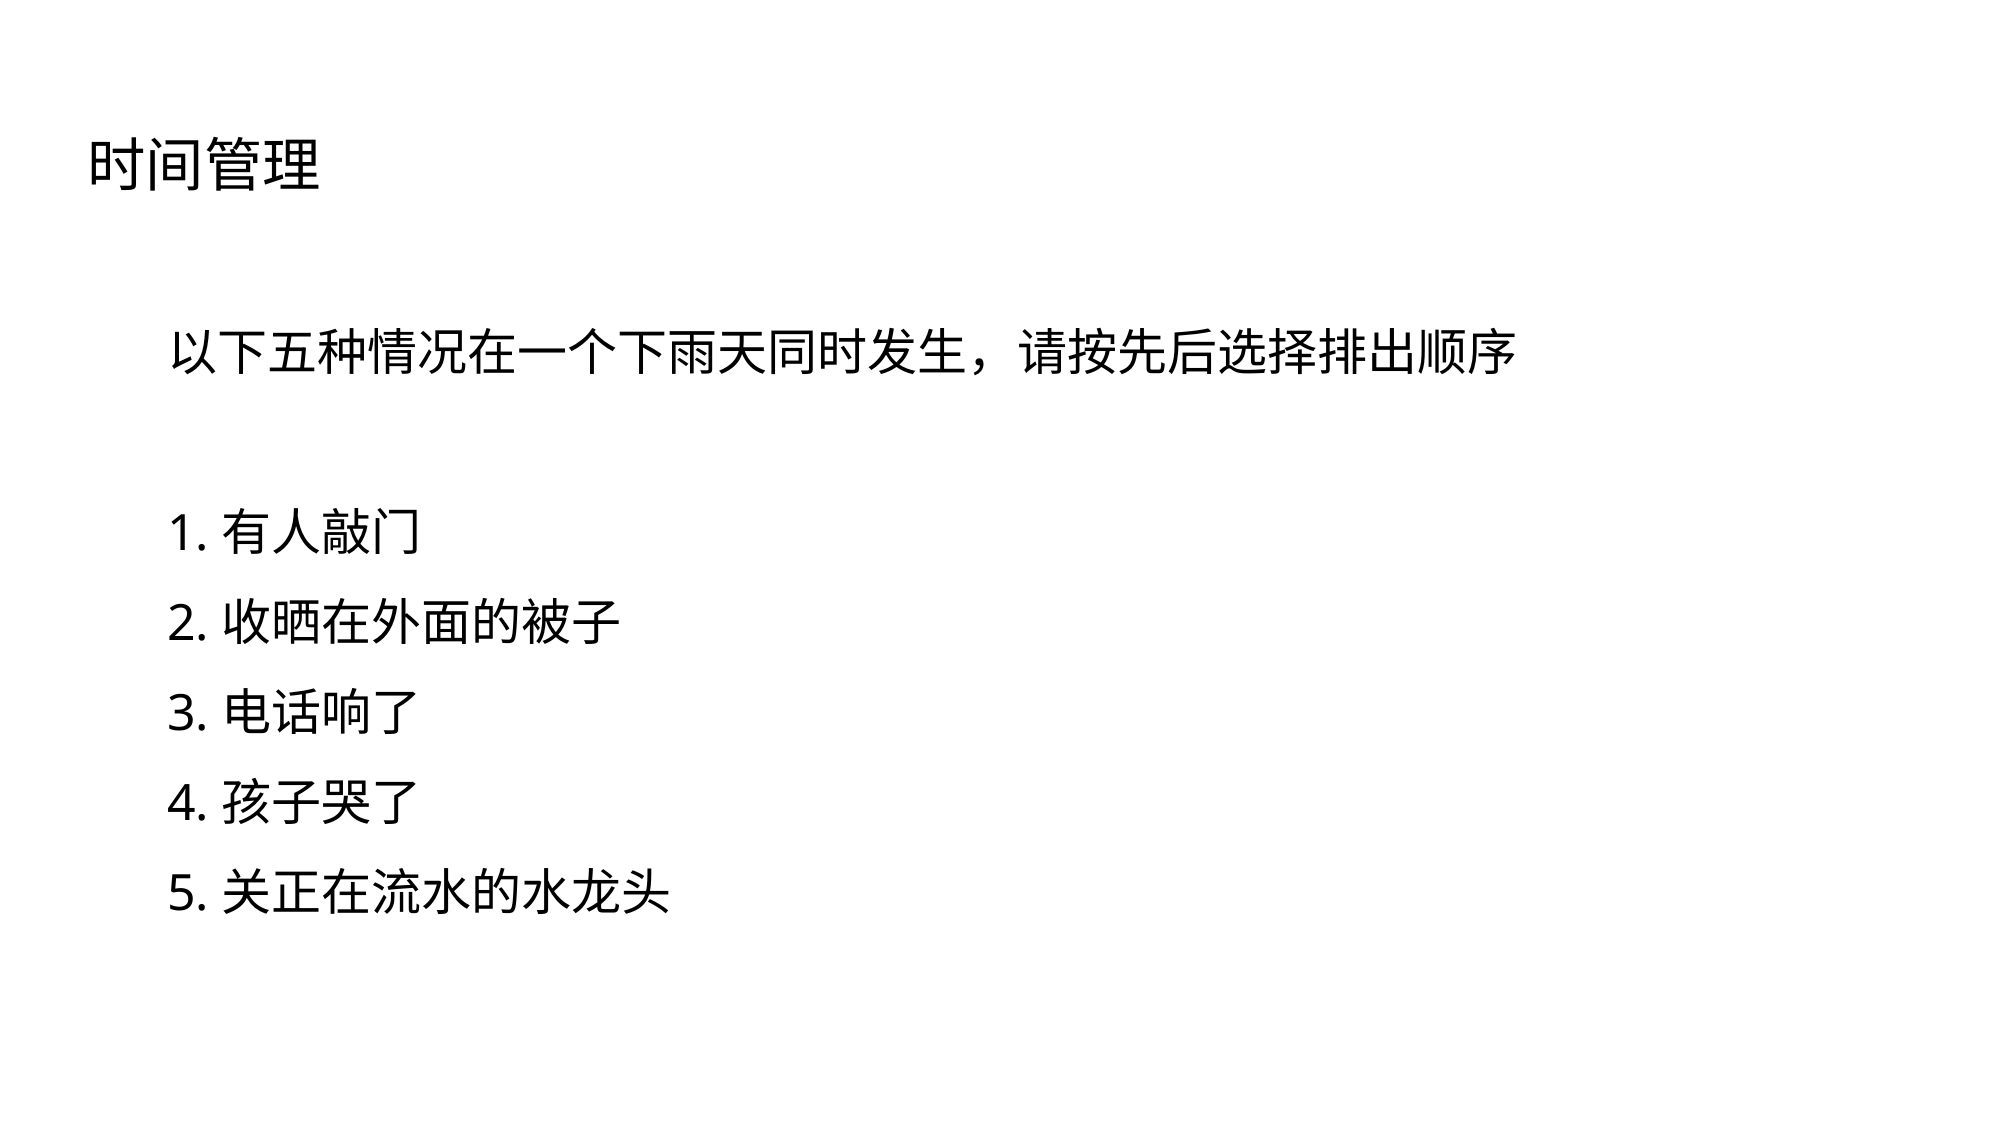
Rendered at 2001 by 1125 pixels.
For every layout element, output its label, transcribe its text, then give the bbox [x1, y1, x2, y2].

text_box 以下五种情况在一个下雨天同时发生，请按先后选择排出顺序 1.有人敲门 2.收晒在外面的被子 3.电话响了 4.孩子哭了 5.关正在流水的水龙头 [152, 283, 1675, 929]
text_box 时间管理 [72, 85, 336, 206]
